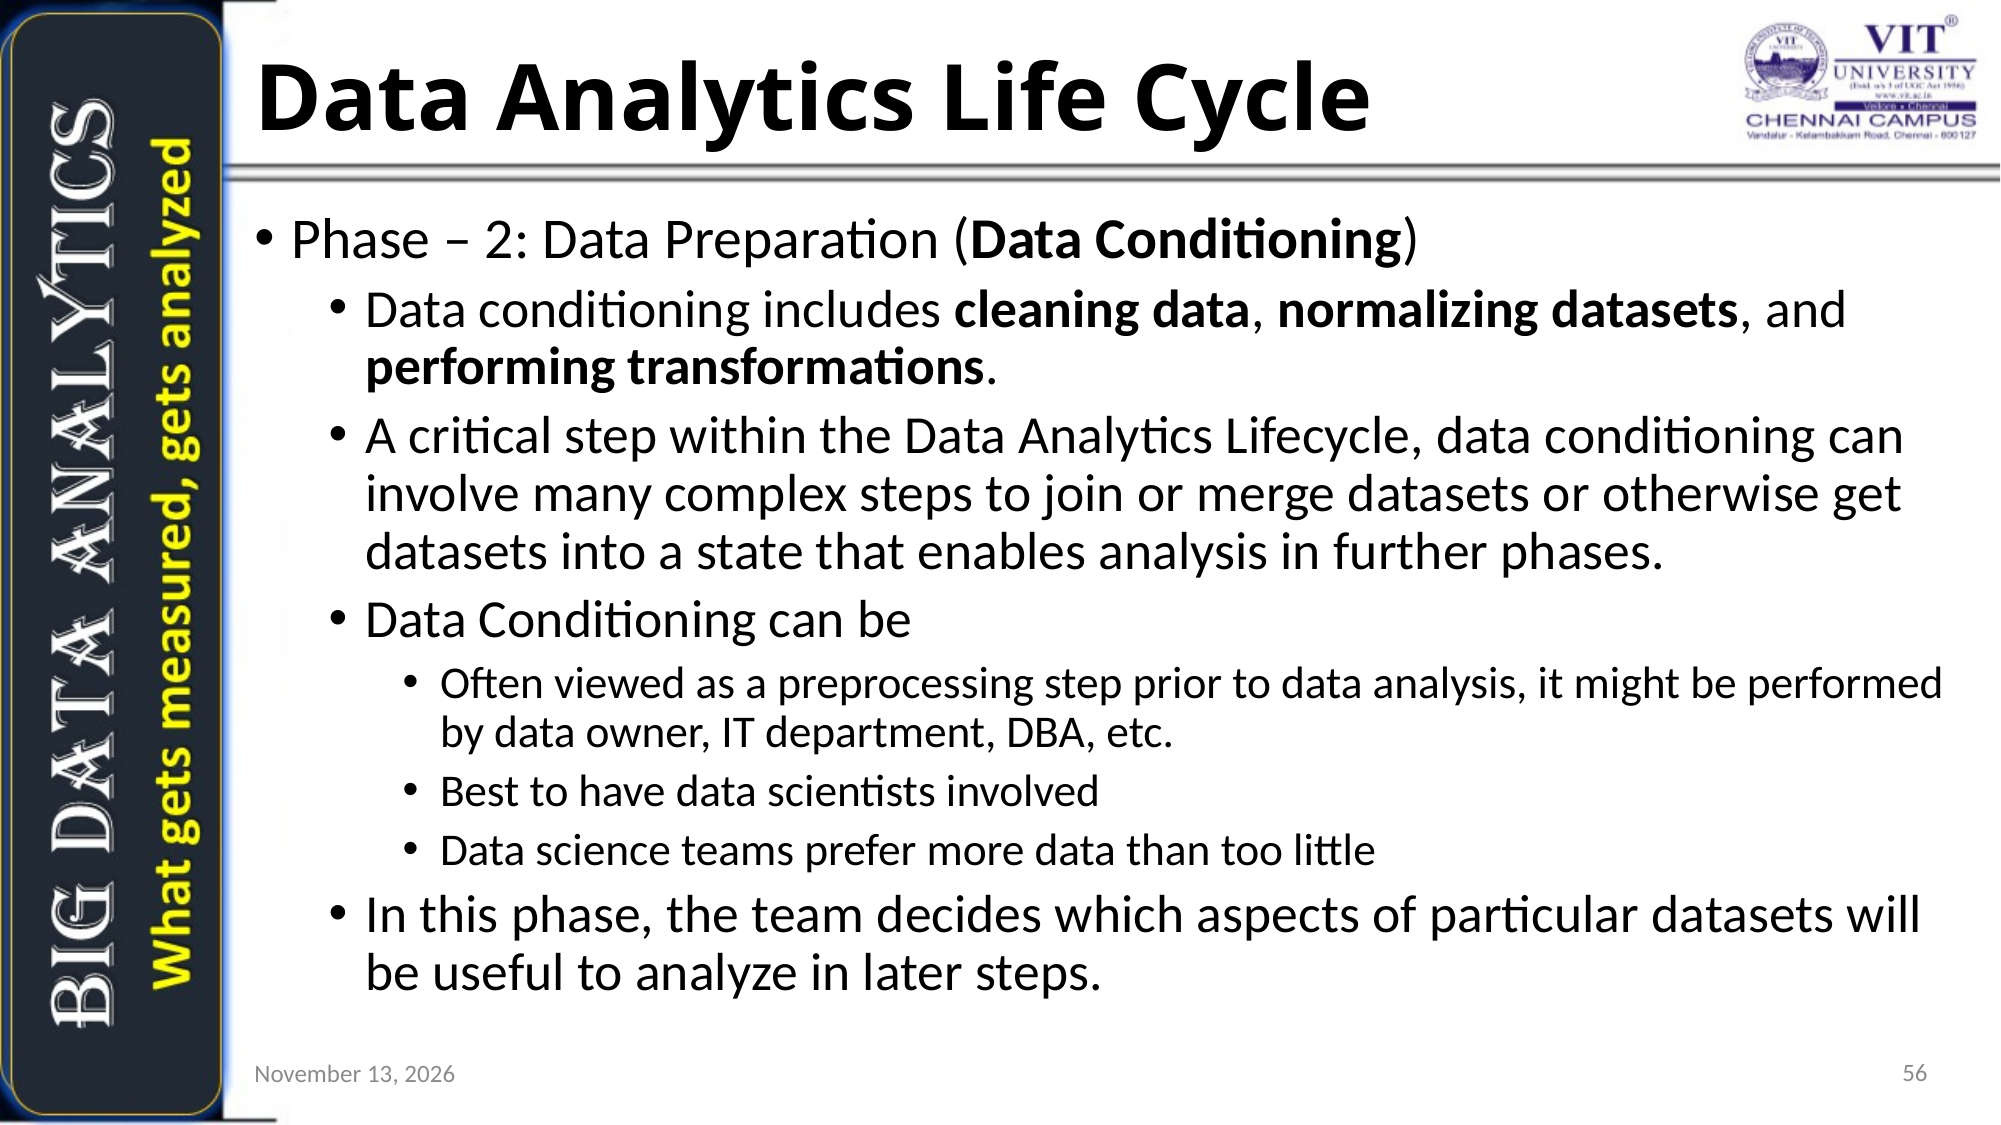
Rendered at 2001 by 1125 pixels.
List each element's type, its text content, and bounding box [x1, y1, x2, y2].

title Data Analytics Life Cycle [239, 35, 1725, 167]
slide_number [239, 1042, 588, 1103]
list Phase – 2: Data Preparation (Data Conditioning) Data conditioning includes cleaning data, normalizing datasets, and performing transformations. A critical step within the Data Analytics Lifecycle, data conditioning can involve many complex steps to join or merge datasets or otherwise get datasets into a state that enables analysis in further phases. Data Conditioning can be Often viewed as a preprocessing step prior to data analysis, it might be performed by data owner, IT department, DBA, etc. Best to have data scientists involved Data science teams prefer more data than too little In this phase, the team decides which aspects of particular datasets will be useful to analyze in later steps. [239, 200, 1965, 1017]
slide_number 56 [1778, 1040, 1943, 1103]
picture [0, 0, 2001, 1125]
